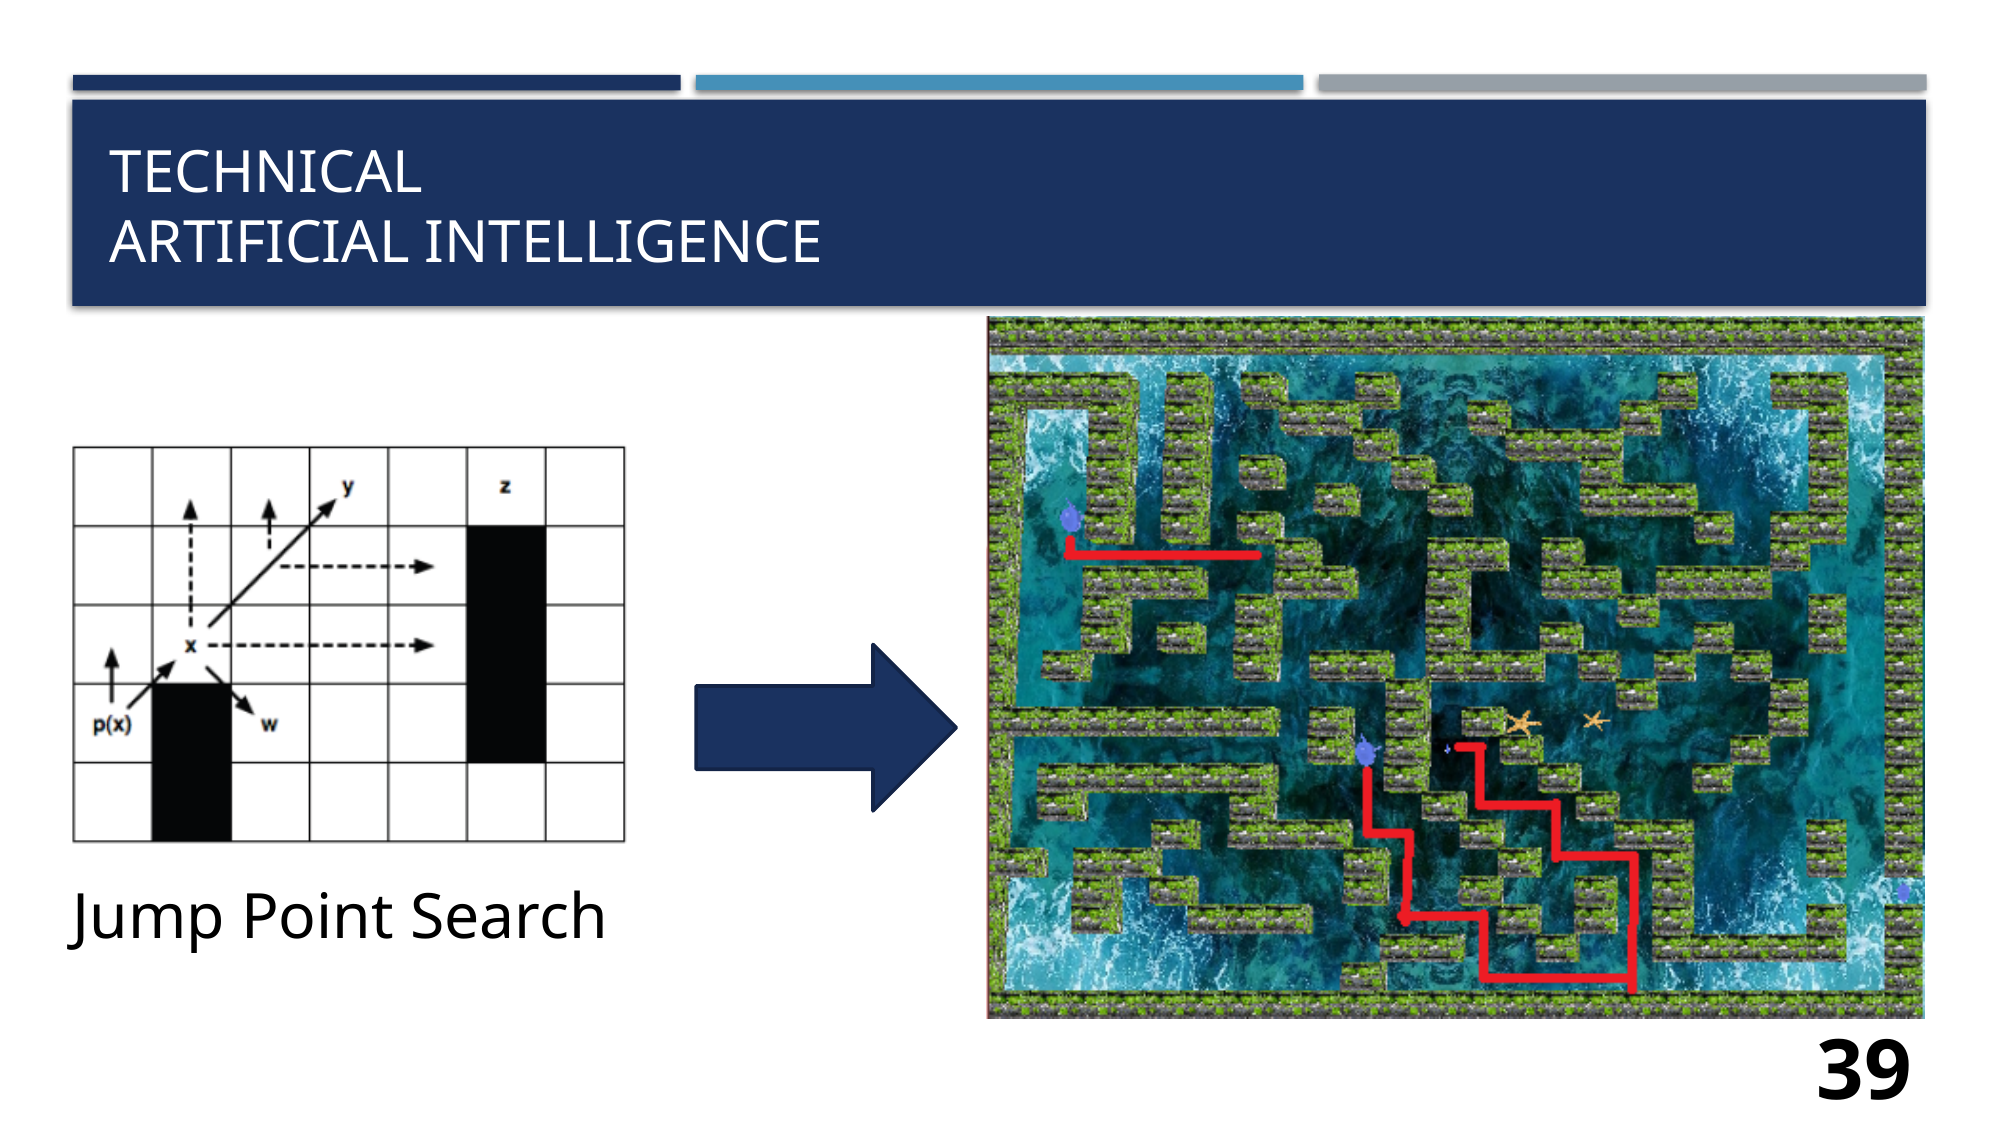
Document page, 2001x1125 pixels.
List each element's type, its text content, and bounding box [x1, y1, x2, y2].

text_box Jump Point Search [57, 869, 624, 959]
text_box [694, 642, 958, 813]
slide_number 39 [1754, 1043, 1927, 1103]
title TECHNICAL ARTIFICIAL INTELLIGENCE [94, 119, 1904, 282]
picture [68, 439, 634, 850]
text_box [25, 0, 826, 236]
picture [986, 315, 1925, 1020]
